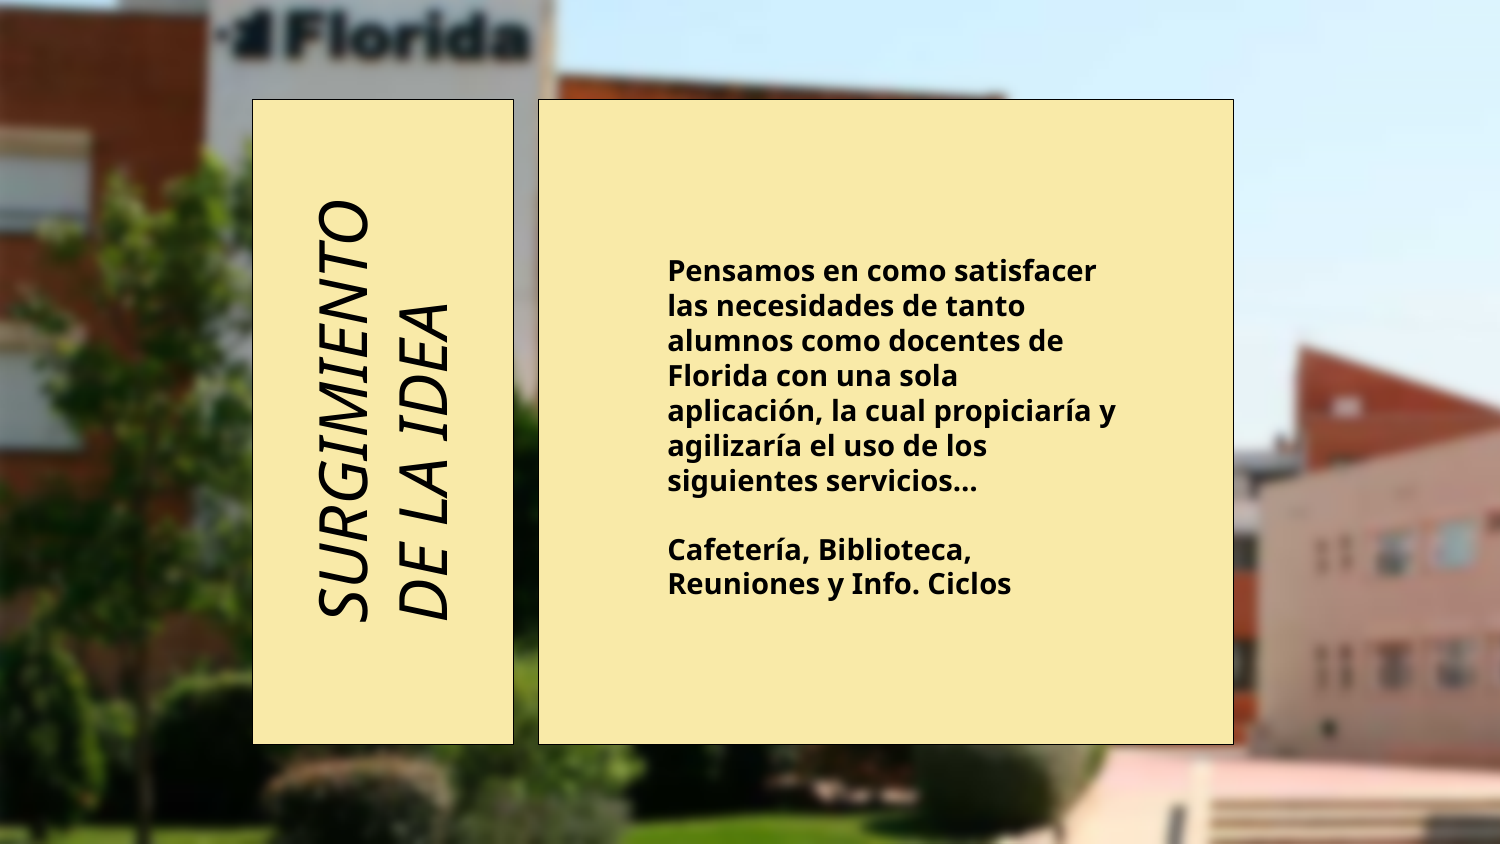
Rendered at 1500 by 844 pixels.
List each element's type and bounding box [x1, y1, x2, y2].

picture [0, 0, 1500, 844]
text_box [251, 99, 514, 745]
